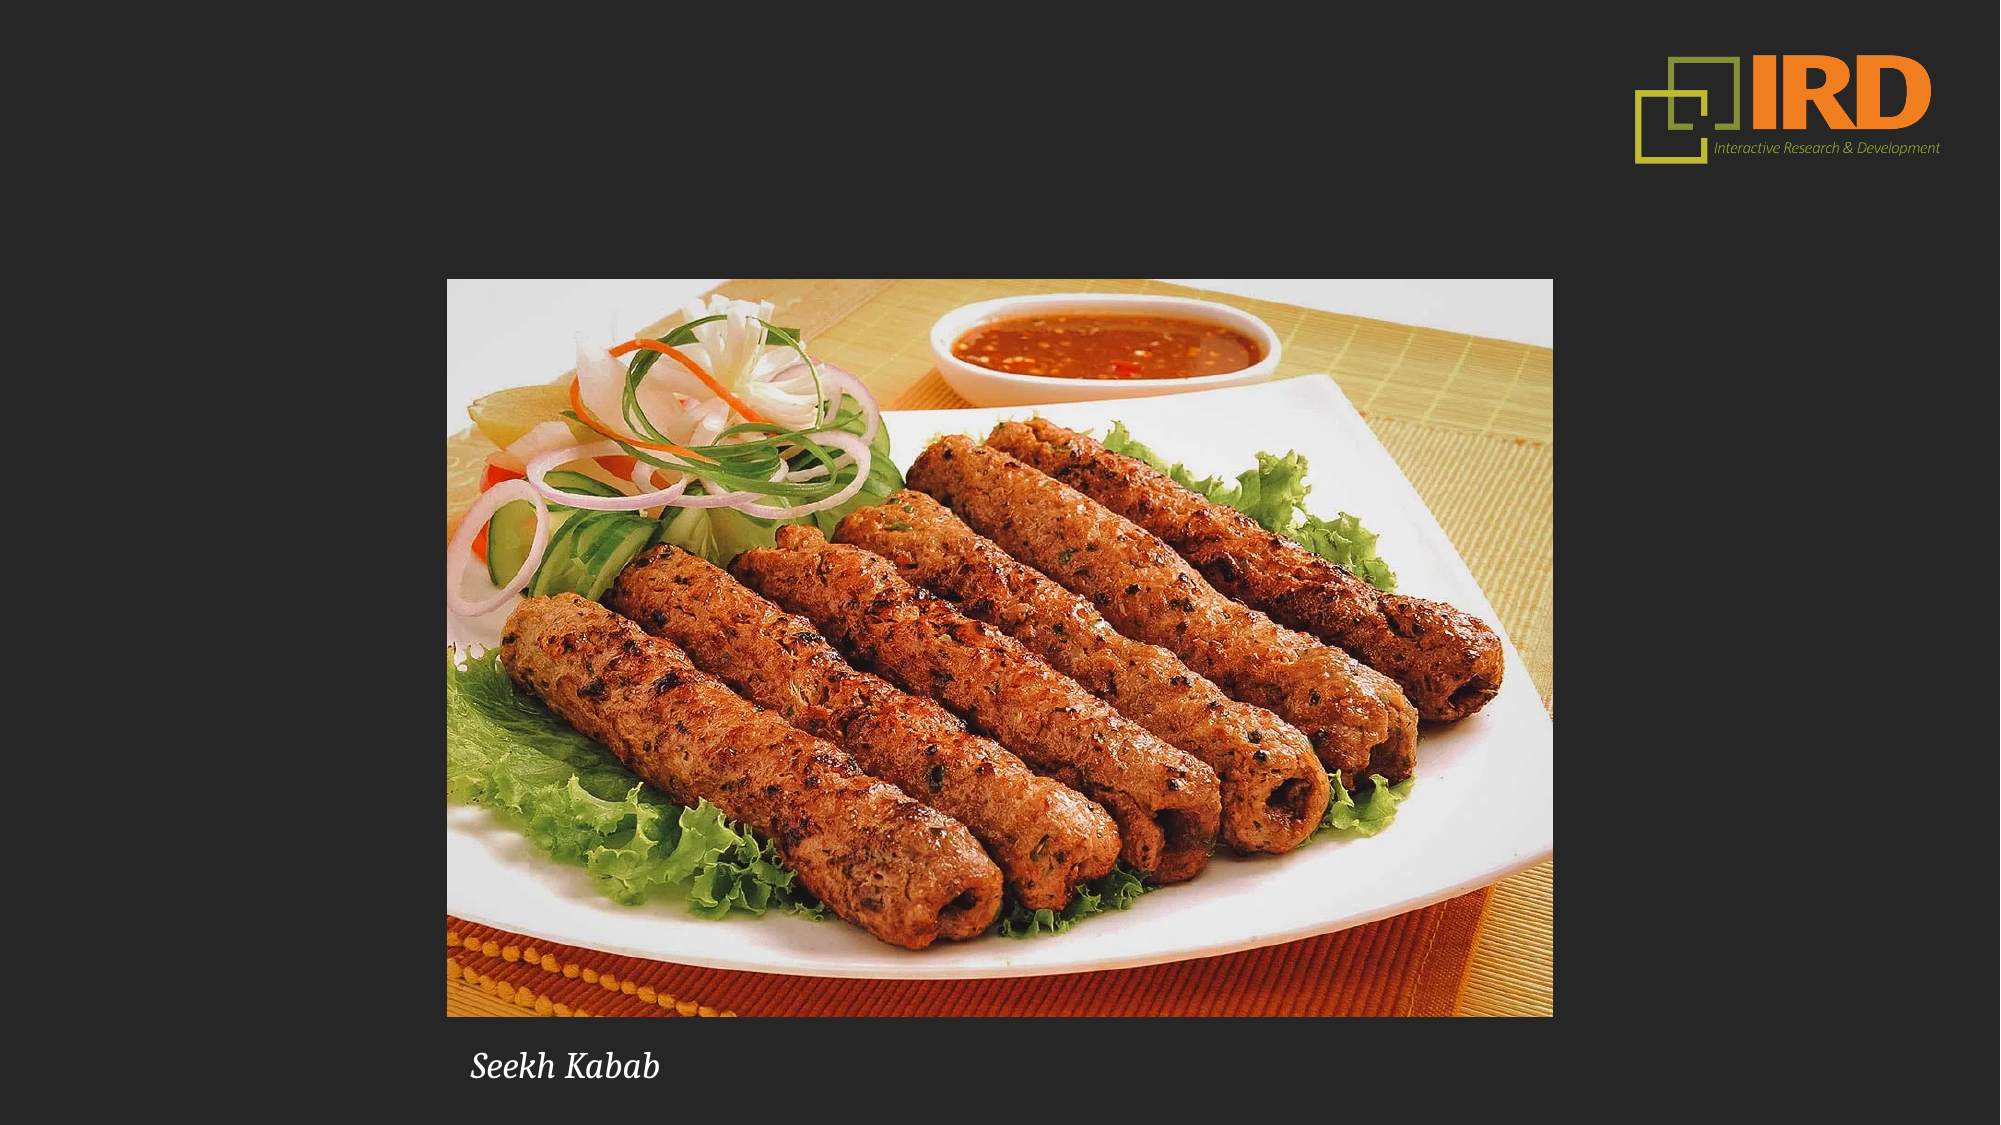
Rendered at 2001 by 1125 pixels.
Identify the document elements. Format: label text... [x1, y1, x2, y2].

picture [1632, 55, 1944, 164]
picture [447, 279, 1553, 1017]
text_box Seekh Kabab [456, 1033, 676, 1094]
